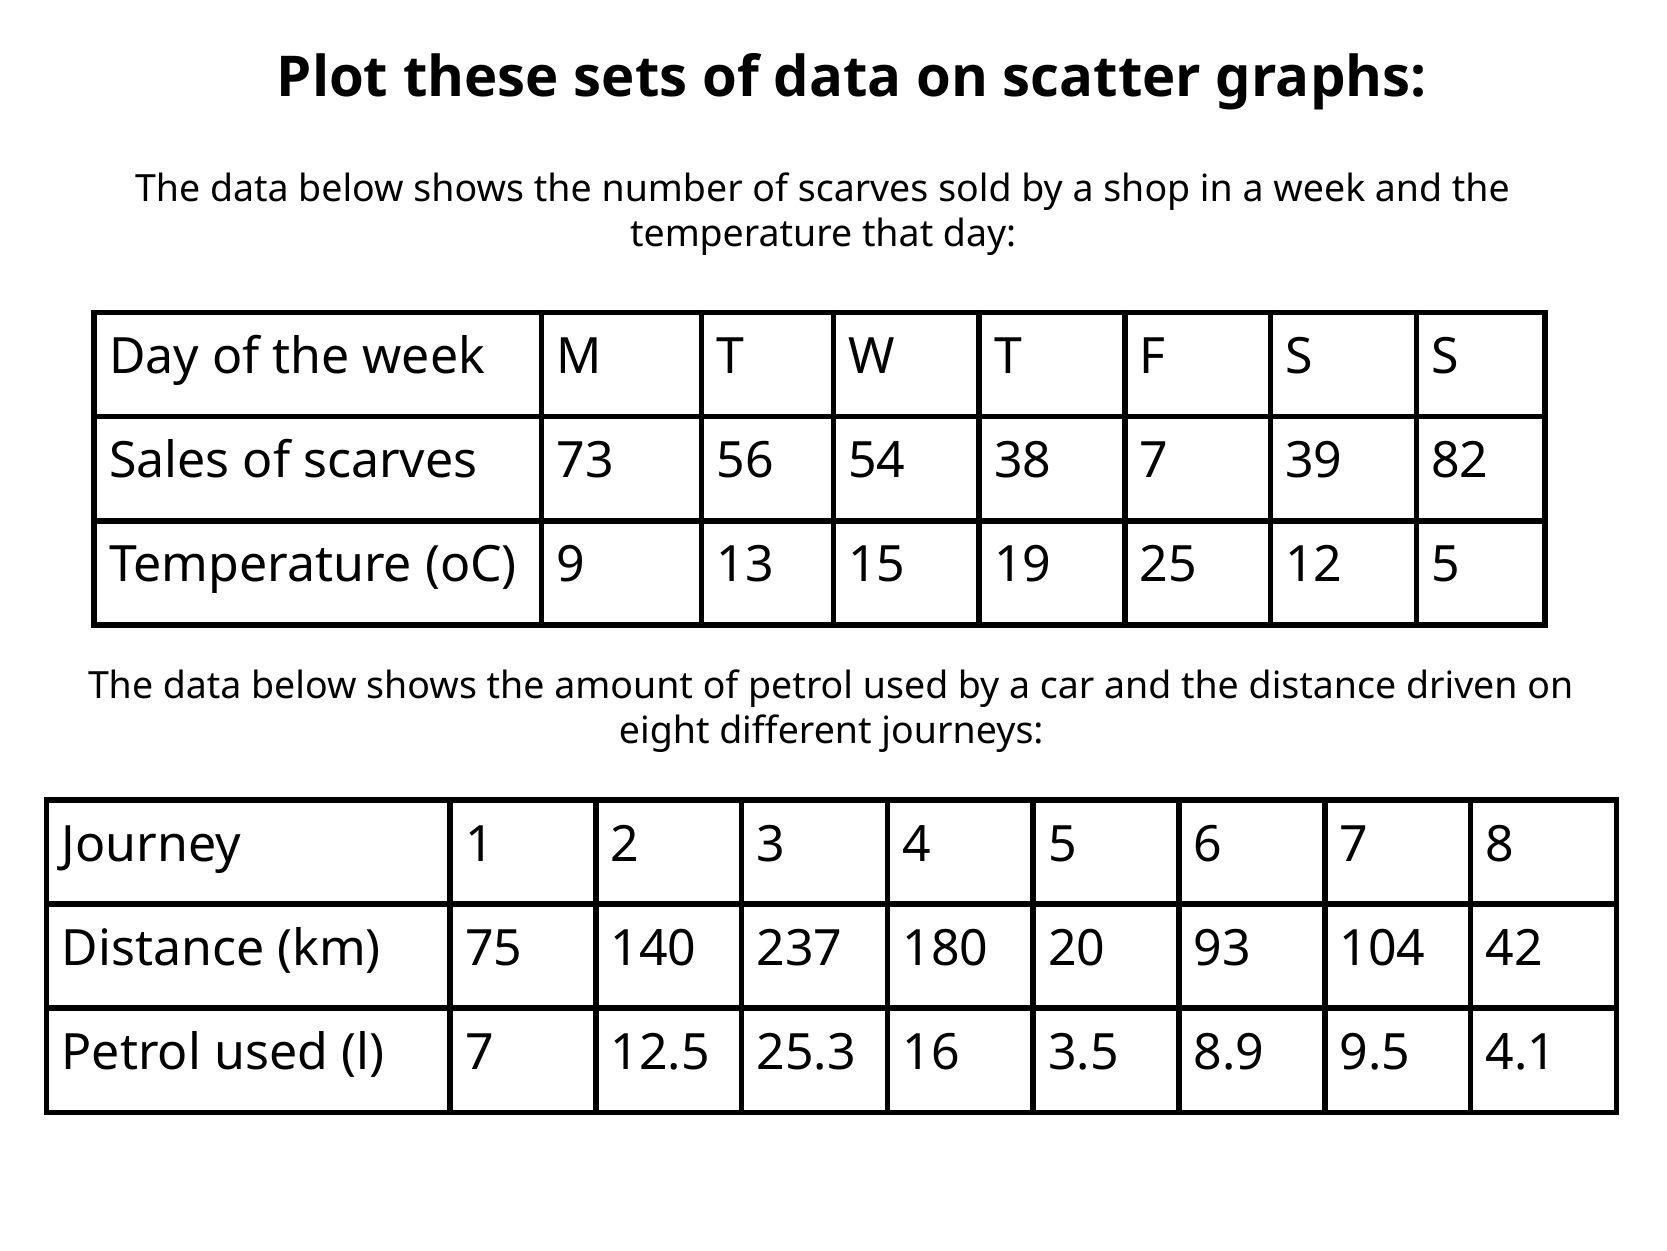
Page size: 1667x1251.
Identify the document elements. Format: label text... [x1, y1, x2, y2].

table_cell 12 [1273, 524, 1414, 622]
table_cell 237 [744, 907, 885, 1005]
table_header 6 [1182, 803, 1322, 901]
table_cell 20 [1036, 907, 1176, 1005]
table_cell 73 [544, 419, 699, 518]
text_box Plot these sets of data on scatter graphs: [56, 33, 1648, 116]
table_cell 75 [453, 907, 593, 1005]
table_cell Sales of scarves [97, 419, 539, 518]
table_header S [1273, 315, 1414, 414]
table_cell 180 [890, 907, 1030, 1005]
table_cell 3.5 [1036, 1011, 1176, 1110]
table_cell 9 [544, 524, 699, 622]
table_header 3 [744, 803, 885, 901]
table_cell 42 [1473, 907, 1614, 1005]
table_cell 7 [1128, 419, 1268, 518]
table_cell 82 [1419, 419, 1542, 518]
table_header 5 [1036, 803, 1176, 901]
table_cell 54 [836, 419, 976, 518]
table_cell 140 [599, 907, 739, 1005]
table_header 2 [599, 803, 739, 901]
table_cell 13 [704, 524, 831, 622]
table_cell 25.3 [744, 1011, 885, 1110]
table_header Day of the week [97, 315, 539, 414]
table_cell 39 [1273, 419, 1414, 518]
table_cell Distance (km) [49, 907, 447, 1005]
table_header T [982, 315, 1122, 414]
table_header 8 [1473, 803, 1614, 901]
table_cell 15 [836, 524, 976, 622]
table_cell 104 [1328, 907, 1468, 1005]
table_cell 7 [453, 1011, 593, 1110]
table_cell 9.5 [1328, 1011, 1468, 1110]
table_cell 4.1 [1473, 1011, 1614, 1110]
table_header 7 [1328, 803, 1468, 901]
table_header 1 [453, 803, 593, 901]
table_header M [544, 315, 699, 414]
table_cell 16 [890, 1011, 1030, 1110]
table_header F [1128, 315, 1268, 414]
table_cell 19 [982, 524, 1122, 622]
table_cell 38 [982, 419, 1122, 518]
table_header Journey [49, 803, 447, 901]
table_header W [836, 315, 976, 414]
table_header S [1419, 315, 1542, 414]
table_cell 56 [704, 419, 831, 518]
text_box The data below shows the amount of petrol used by a car and the distance driven on eight different journeys: [66, 654, 1597, 759]
table_cell 5 [1419, 524, 1542, 622]
table_cell 12.5 [599, 1011, 739, 1110]
table_cell Petrol used (l) [49, 1011, 447, 1110]
table_cell 8.9 [1182, 1011, 1322, 1110]
table_cell 93 [1182, 907, 1322, 1005]
text_box The data below shows the number of scarves sold by a shop in a week and the temperature that day: [58, 156, 1588, 261]
table_header 4 [890, 803, 1030, 901]
table_header T [704, 315, 831, 414]
table_cell 25 [1128, 524, 1268, 622]
table_cell Temperature (oC) [97, 524, 539, 622]
